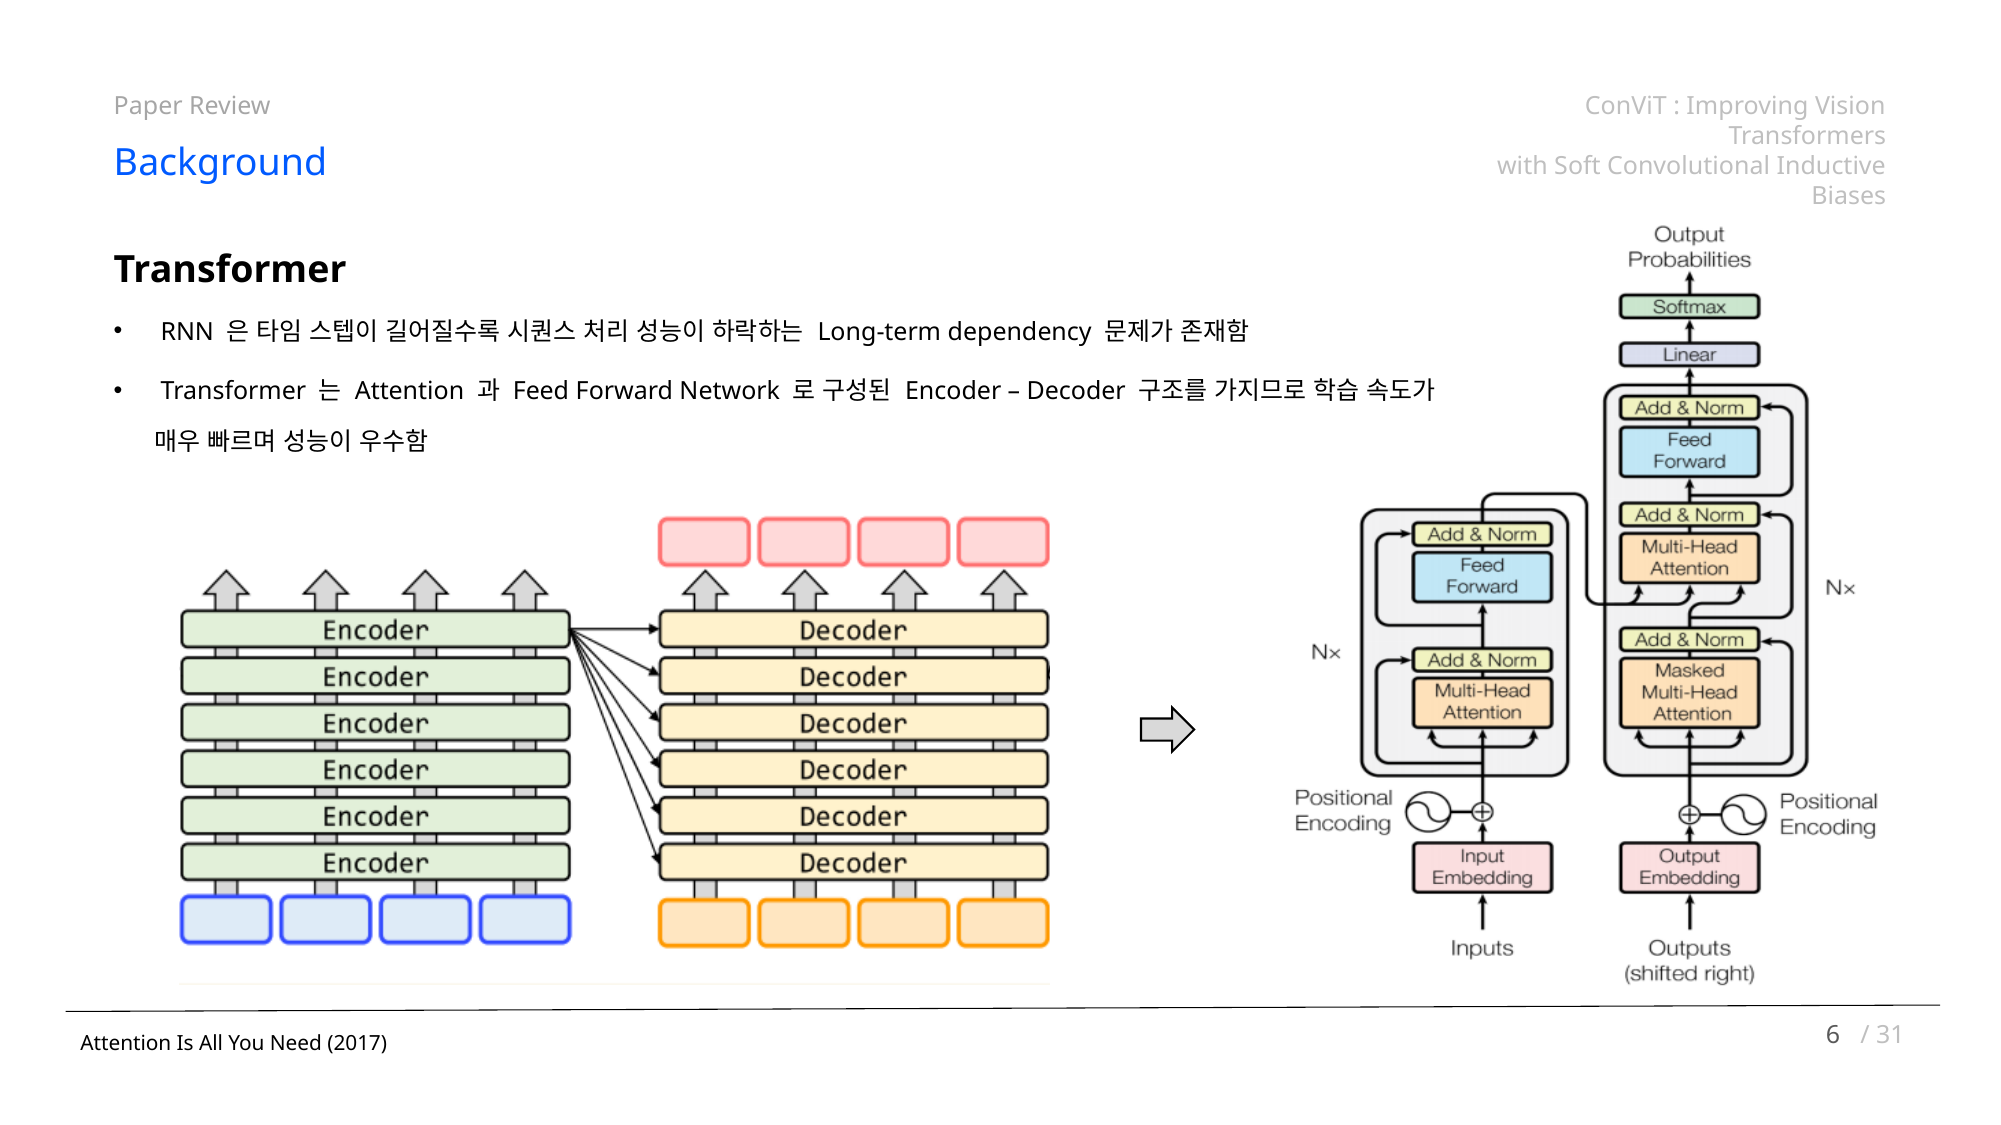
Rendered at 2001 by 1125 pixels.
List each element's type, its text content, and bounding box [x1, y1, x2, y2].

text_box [1285, 217, 1890, 995]
text_box Attention Is All You Need (2017) [65, 1022, 662, 1063]
text_box ConViT : Improving Vision Transformers with Soft Convolutional Inductive Biases [1444, 82, 1901, 217]
text_box Background [99, 130, 453, 191]
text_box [65, 1004, 1941, 1012]
picture [179, 478, 1050, 985]
text_box / 31 [1827, 1012, 1920, 1057]
text_box Transformer RNN 은 타임 스텝이 길어질수록 시퀀스 처리 성능이 하락하는 Long-term dependency 문제가 존재함 Transformer 는 Attention 과 Feed Forward Network 로 구성된 Encoder – Decoder 구조를 가지므로 학습 속도가 매우 빠르며 성능이 우수함 [98, 237, 1285, 463]
text_box Paper Review [99, 82, 571, 128]
text_box 6 [1751, 1012, 1855, 1061]
text_box [1139, 705, 1196, 755]
